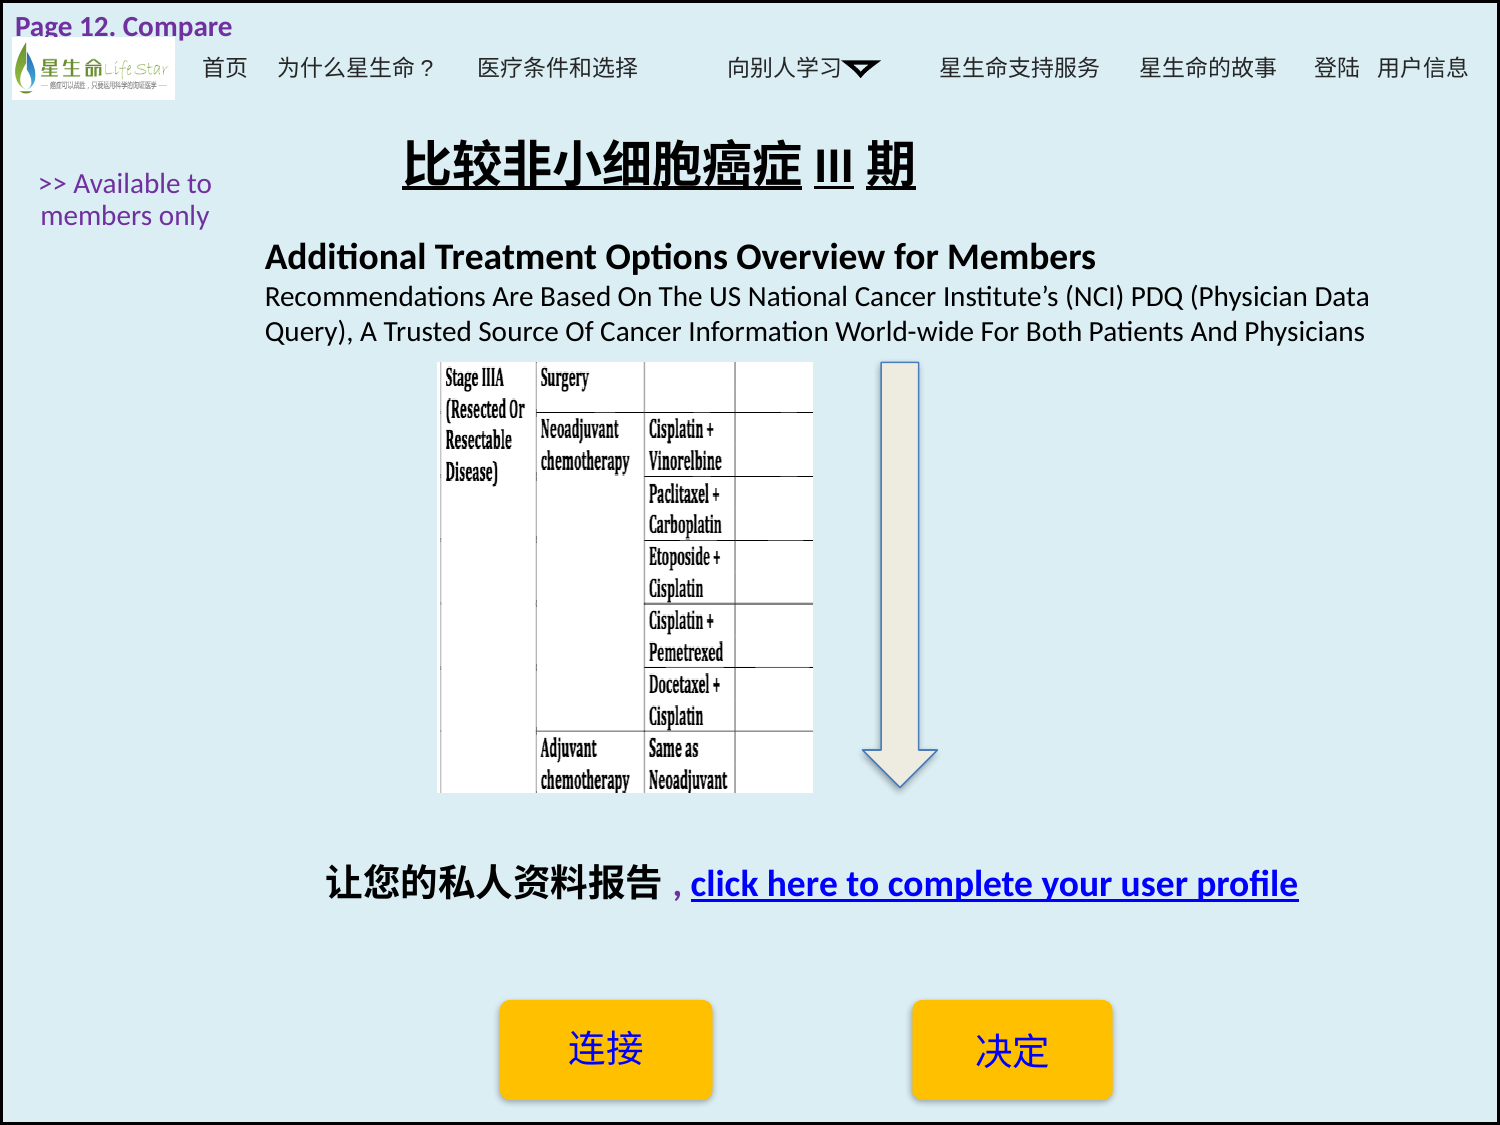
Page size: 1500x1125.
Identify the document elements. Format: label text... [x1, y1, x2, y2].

text_box 让您的私人资料报告, click here to complete your user profile [225, 851, 1400, 912]
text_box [499, 999, 713, 1101]
text_box 星生命的故事 [1123, 32, 1302, 102]
text_box 星生命支持服务 [923, 32, 1123, 102]
text_box 向别人学习 [710, 32, 877, 102]
text_box [861, 361, 939, 789]
picture [12, 37, 176, 101]
text_box >> Available to members only [0, 112, 250, 288]
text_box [912, 999, 1113, 1101]
text_box [0, 0, 1500, 1125]
text_box 比较非小细胞癌症III期 [387, 124, 1013, 200]
picture [437, 362, 814, 793]
text_box 用户信息 [1360, 32, 1500, 102]
text_box 医疗条件和选择 [460, 32, 710, 102]
text_box 为什么星生命? [260, 32, 460, 102]
text_box 首页 [185, 32, 260, 102]
text_box [847, 62, 875, 75]
text_box 登陆 [1302, 32, 1360, 102]
